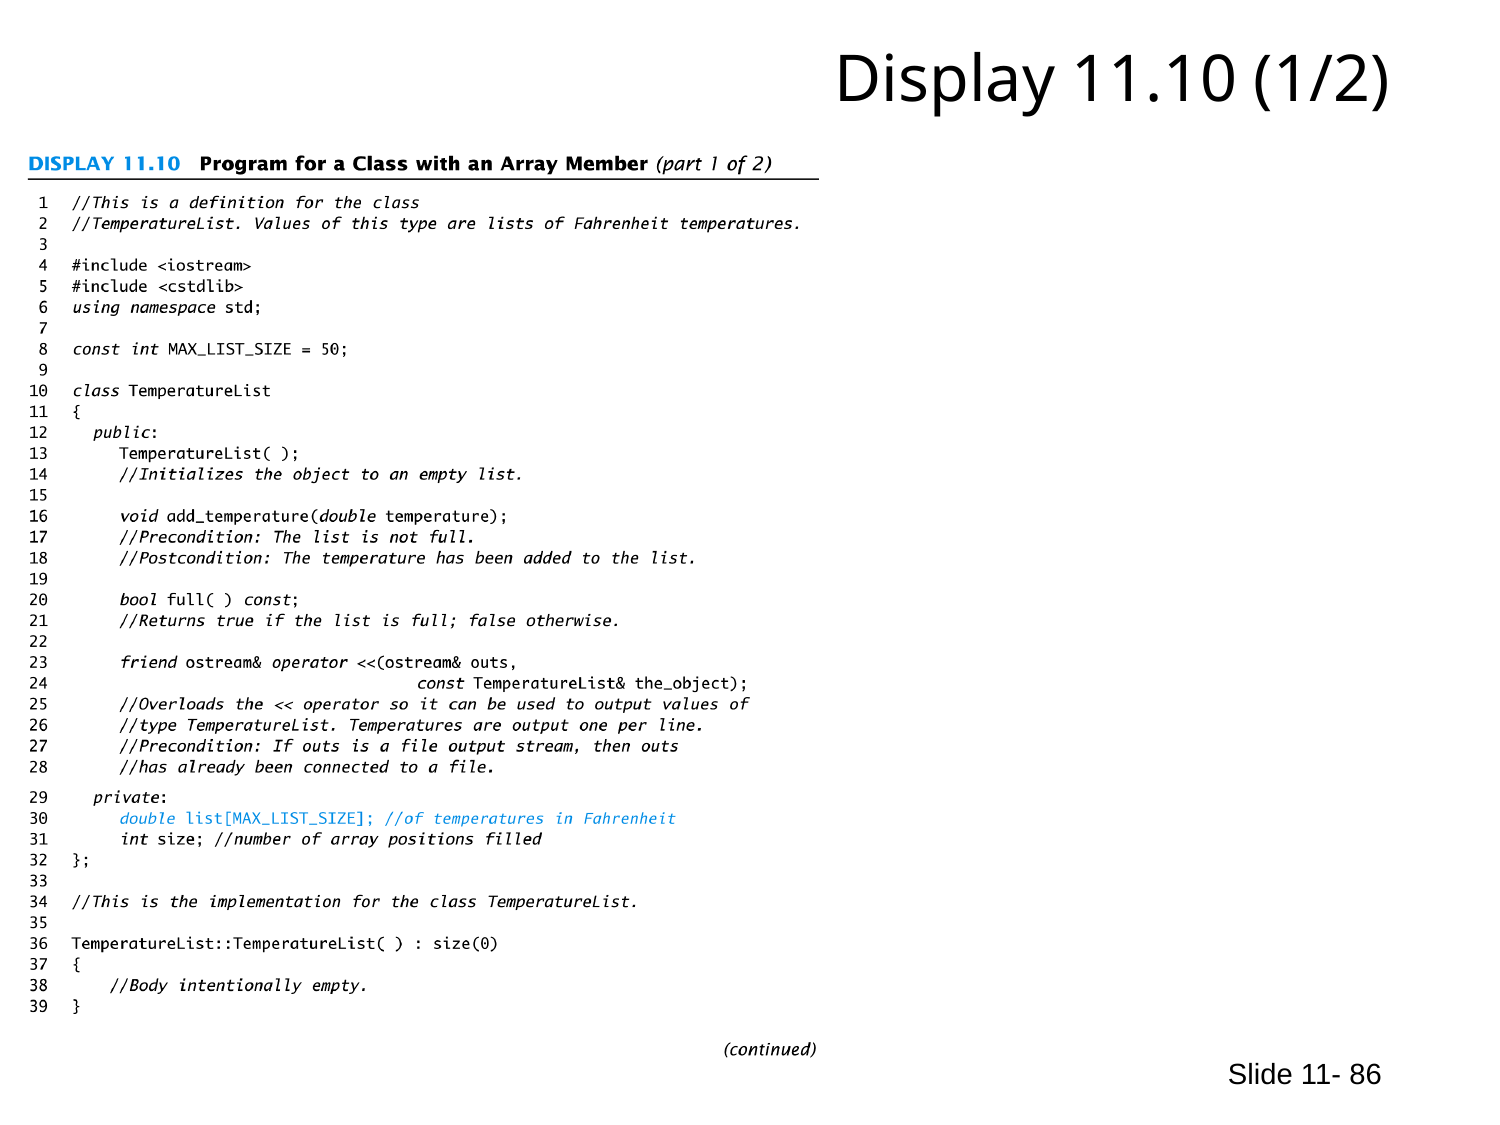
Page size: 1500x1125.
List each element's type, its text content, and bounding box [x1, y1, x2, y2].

picture [23, 151, 819, 1060]
title Display 11.10 (1/2) [819, 37, 1488, 201]
slide_number Slide 11- 86 [1059, 1042, 1397, 1103]
